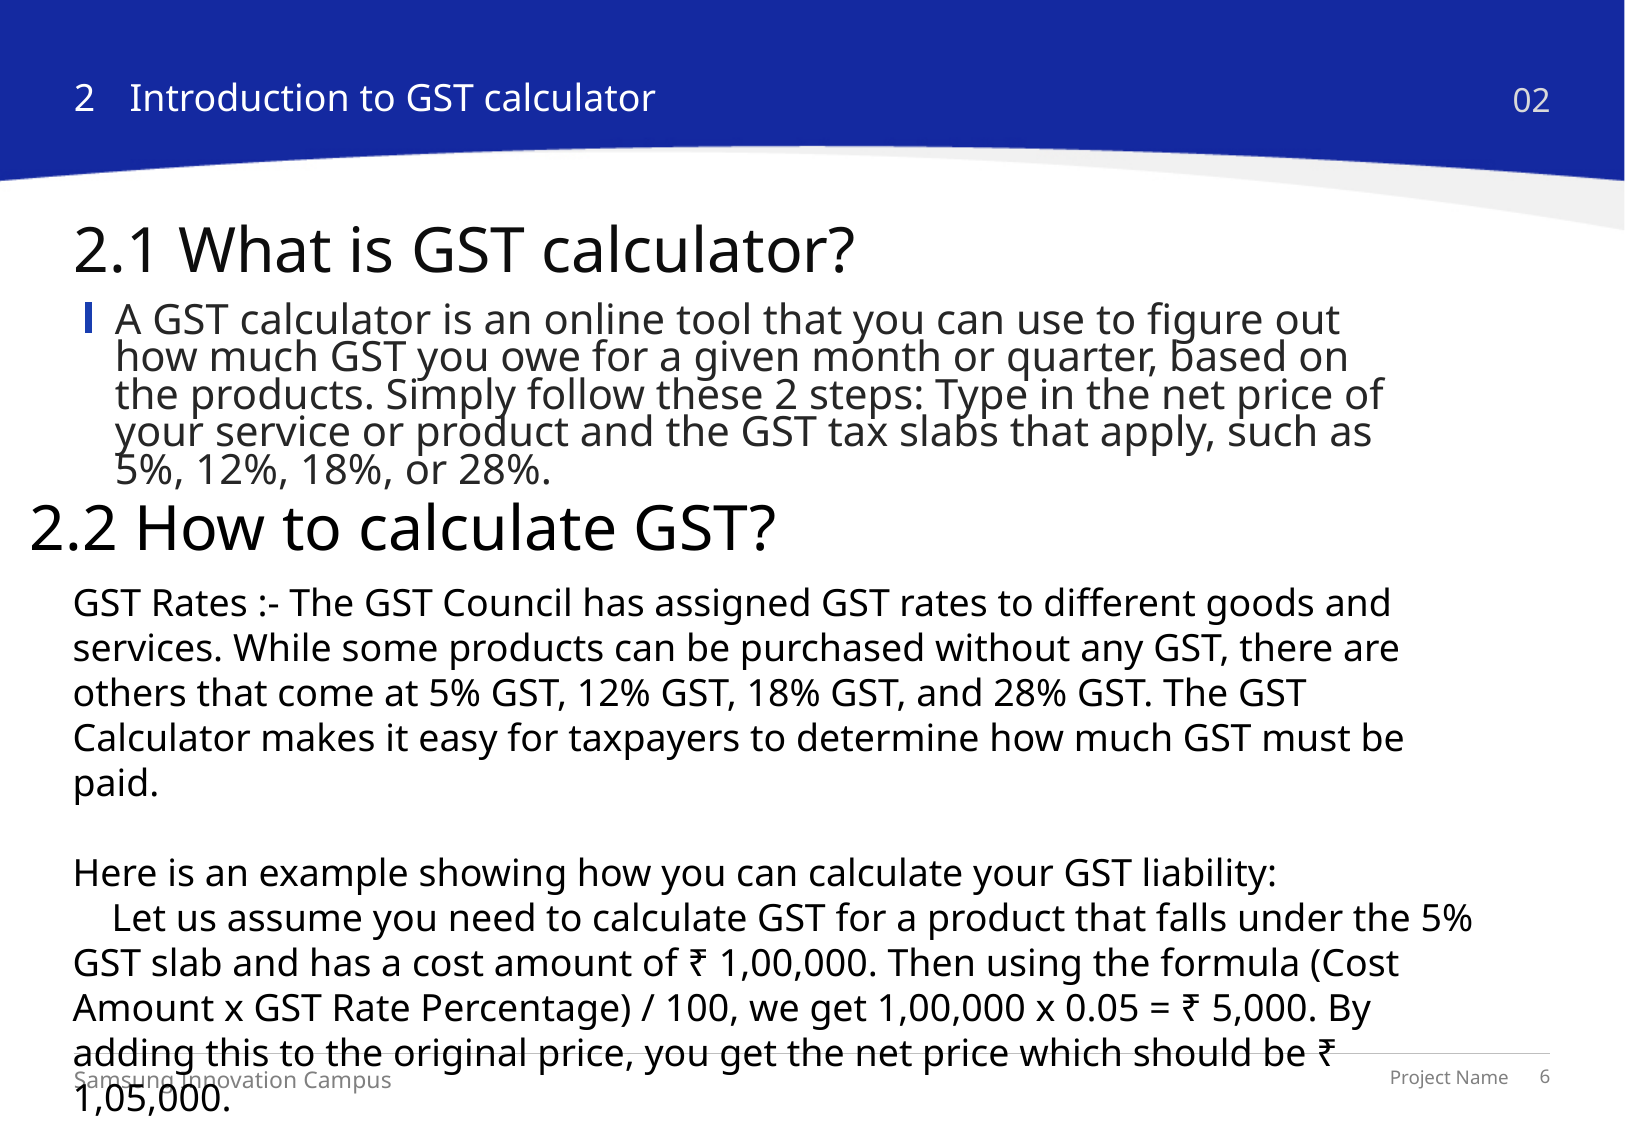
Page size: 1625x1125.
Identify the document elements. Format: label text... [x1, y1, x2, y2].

list Introduction to GST calculator [129, 73, 1252, 120]
list A GST calculator is an online tool that you can use to figure out how much GST you owe for a given month or quarter, based on the products. Simply follow these 2 steps: Type in the net price of your service or product and the GST tax slabs that apply, such as 5%, 12%, 18%, or 28%. [85, 304, 1408, 481]
picture [0, 0, 1625, 1125]
text_box 2.2 How to calculate GST? [15, 480, 809, 571]
list 2 [73, 73, 127, 120]
title 2.1 What is GST calculator? [73, 210, 1475, 286]
list 02 [1494, 78, 1551, 160]
text_box GST Rates :- The GST Council has assigned GST rates to different goods and services. While some products can be purchased without any GST, there are others that come at 5% GST, 12% GST, 18% GST, and 28% GST. The GST Calculator makes it easy for taxpayers to determine how much GST must be paid. Here is an example showing how you can calculate your GST liability: Let us assume you need to calculate GST for a product that falls under the 5% GST slab and has a cost amount of ₹ 1,00,000. Then using the formula (Cost Amount x GST Rate Percentage) / 100, we get 1,00,000 x 0.05 = ₹ 5,000. By adding this to the original price, you get the net price which should be ₹ 1,05,000. [57, 571, 1495, 1125]
